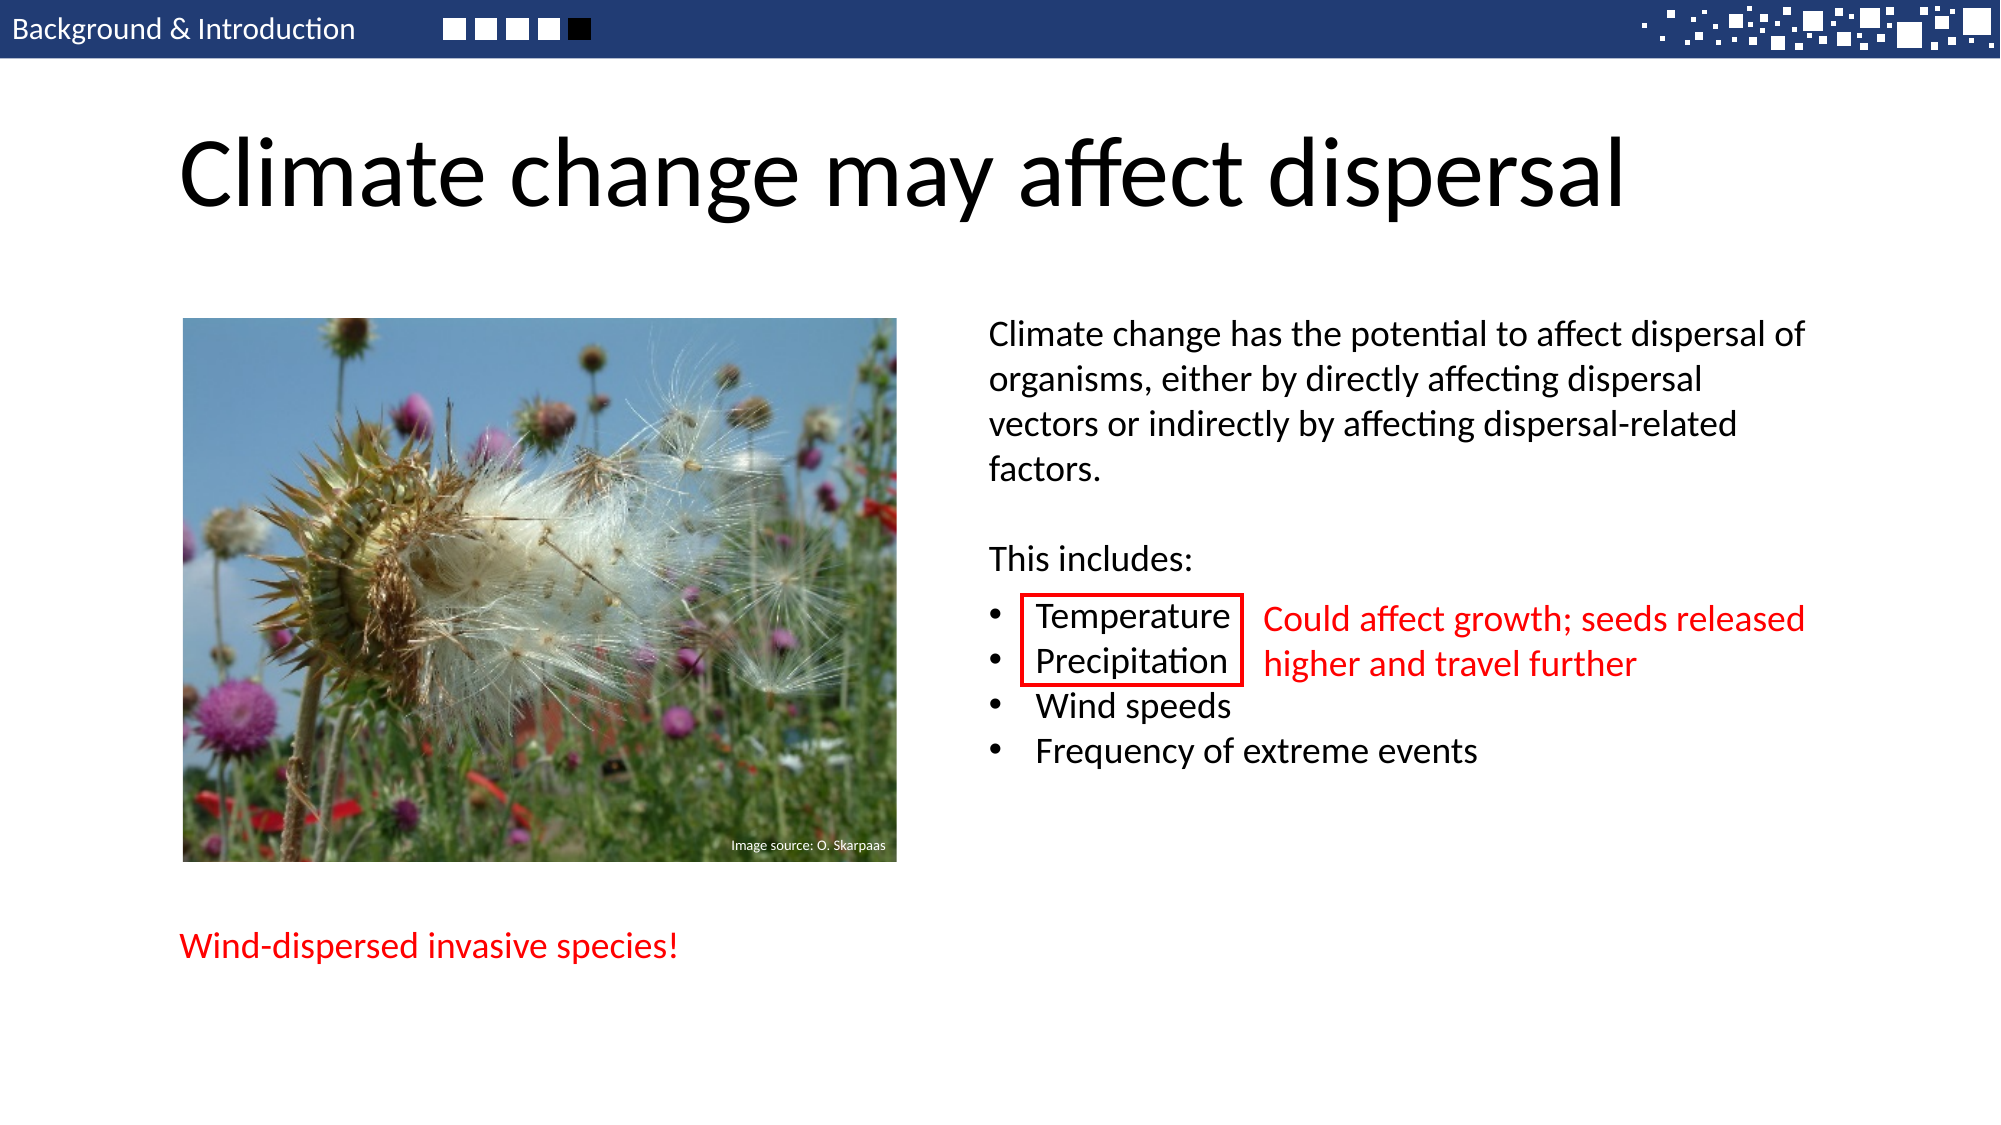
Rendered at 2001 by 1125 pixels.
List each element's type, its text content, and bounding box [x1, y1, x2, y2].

text_box Climate change has the potential to affect dispersal of organisms, either by directly affecting dispersal vectors or indirectly by affecting dispersal-related factors. This includes: Temperature Precipitation Wind speeds Frequency of extreme events [974, 301, 1834, 779]
text_box Background & Introduction [0, 1, 478, 54]
text_box [1795, 43, 1803, 50]
text_box [1803, 11, 1823, 31]
text_box [1695, 32, 1703, 40]
text_box [1860, 8, 1880, 28]
text_box Could affect growth; seeds released higher and travel further [1248, 587, 1845, 692]
text_box [1729, 14, 1743, 28]
text_box [1749, 37, 1757, 45]
picture [182, 318, 897, 862]
text_box [1931, 42, 1938, 50]
text_box [538, 18, 560, 40]
text_box [1760, 14, 1768, 22]
text_box [568, 18, 591, 40]
text_box [506, 18, 529, 40]
text_box [1837, 32, 1851, 46]
text_box [1963, 8, 1991, 35]
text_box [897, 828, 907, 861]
text_box [1877, 34, 1885, 42]
text_box [1819, 36, 1827, 44]
text_box [475, 18, 497, 40]
text_box [1860, 43, 1868, 50]
text_box Wind-dispersed invasive species! [164, 914, 710, 974]
text_box [0, 0, 2000, 59]
text_box [1948, 37, 1956, 45]
text_box [443, 18, 466, 40]
text_box [1021, 594, 1243, 686]
text_box [1783, 7, 1791, 15]
text_box [1667, 10, 1675, 18]
text_box [1886, 7, 1894, 15]
text_box [1897, 22, 1922, 48]
text_box Climate change may affect dispersal [164, 98, 1720, 234]
text_box [1920, 7, 1928, 15]
text_box [1835, 8, 1843, 16]
text_box [1771, 36, 1785, 50]
text_box [1935, 16, 1949, 29]
